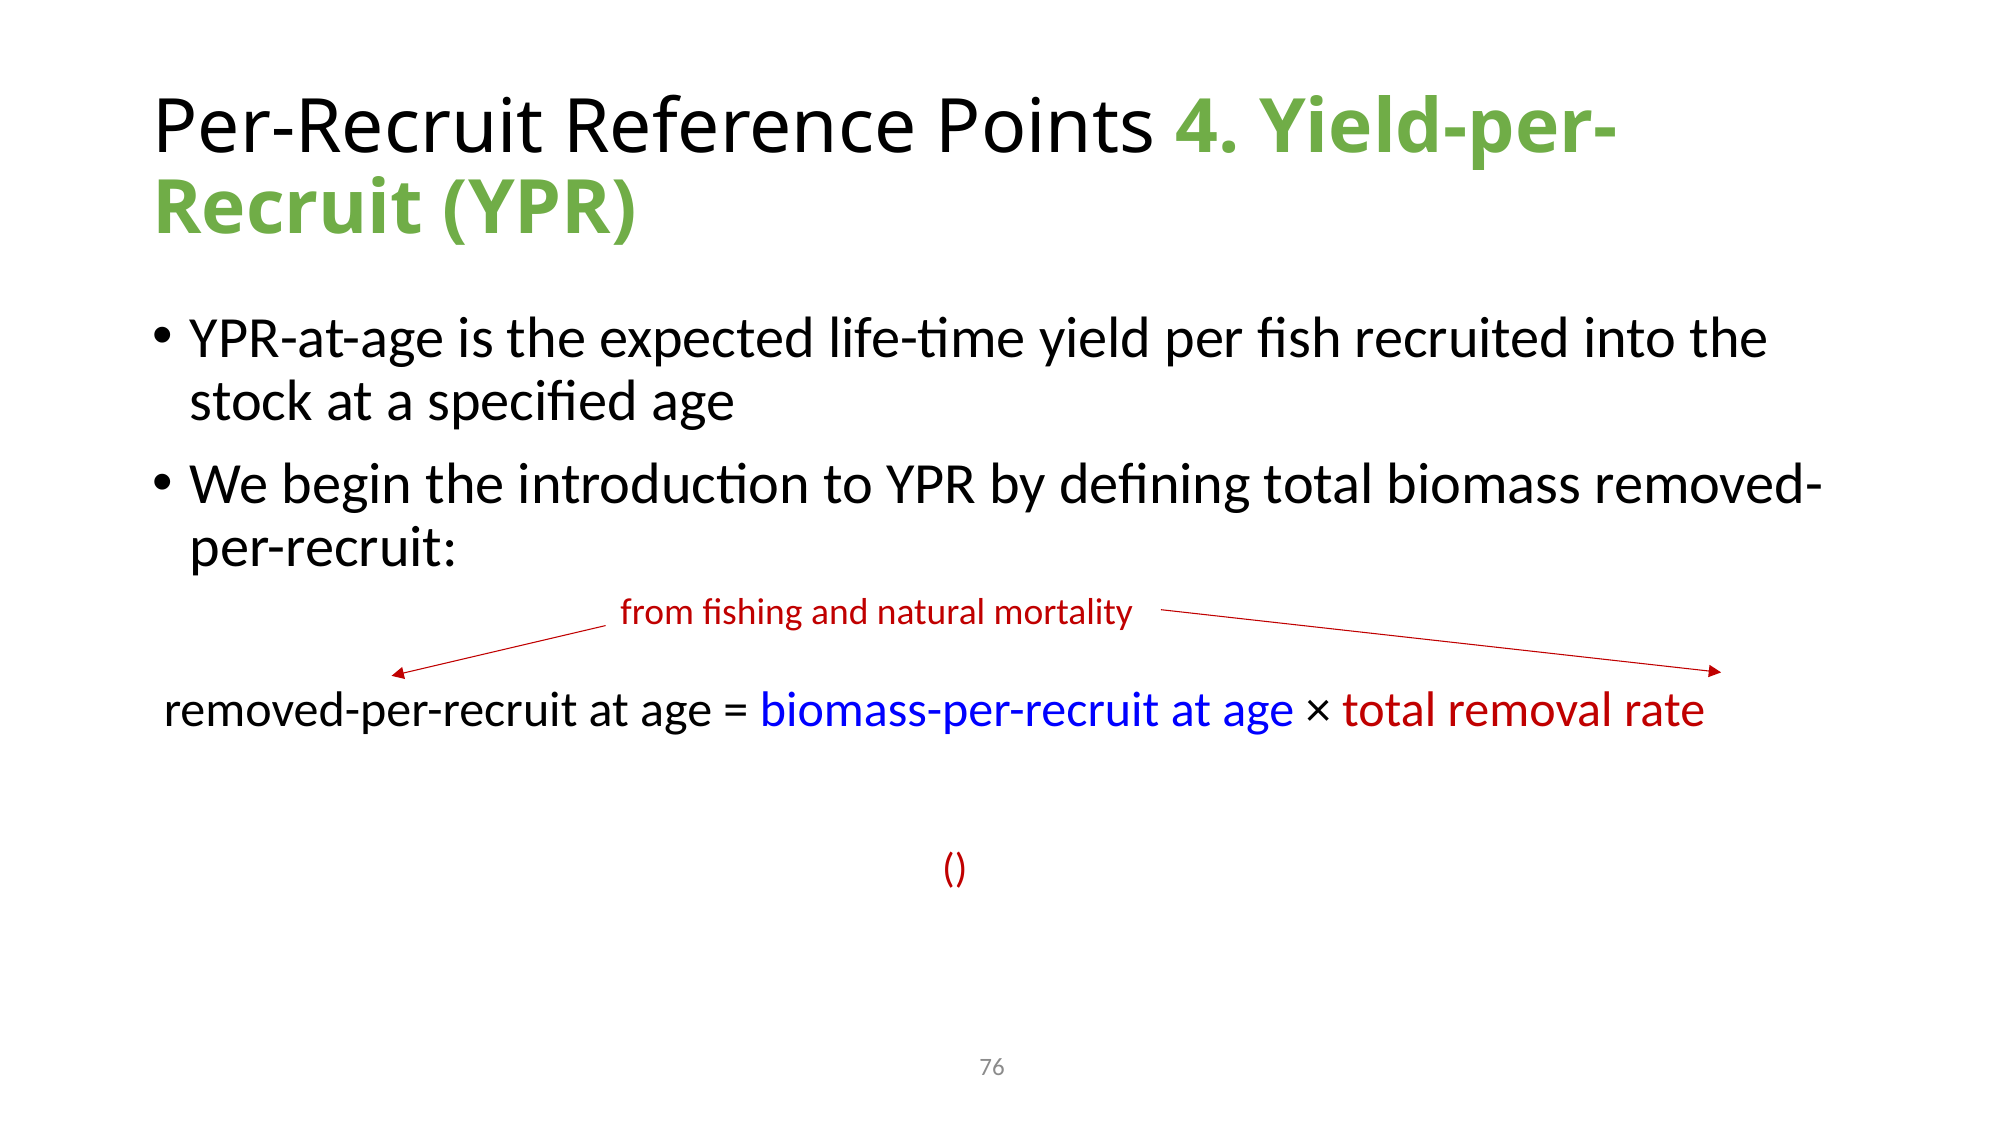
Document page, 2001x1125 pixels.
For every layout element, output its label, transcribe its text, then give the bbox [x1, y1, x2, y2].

title Per-Recruit Reference Points 4. Yield-per-Recruit (YPR) [137, 59, 1863, 278]
slide_number 76 [767, 1035, 1218, 1096]
text_box from fishing and natural mortality [605, 579, 1183, 640]
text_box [1160, 609, 1722, 673]
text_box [391, 625, 606, 676]
